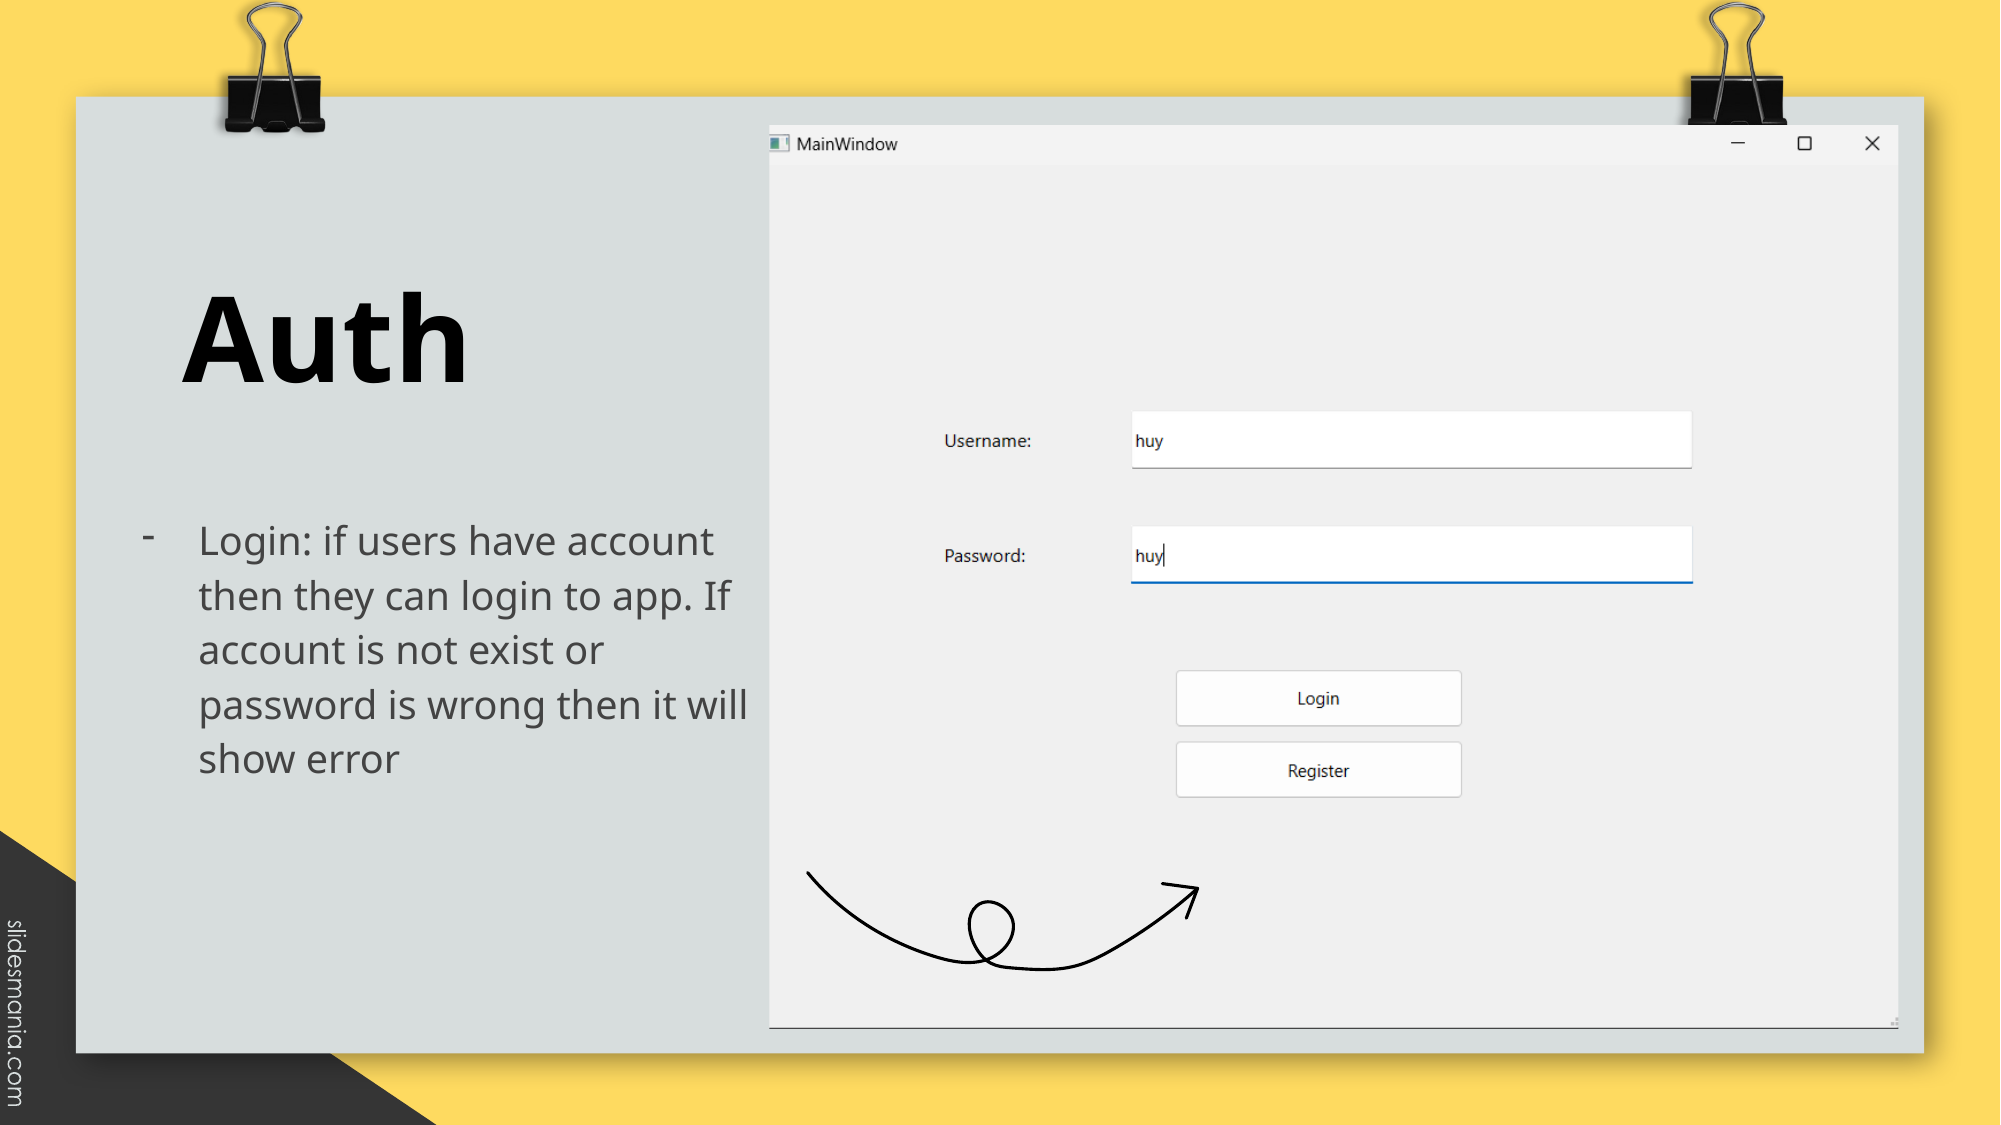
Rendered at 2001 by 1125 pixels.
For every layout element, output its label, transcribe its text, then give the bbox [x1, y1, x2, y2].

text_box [821, 822, 1195, 982]
title Auth [162, 244, 692, 404]
list Login: if users have account then they can login to app. If account is not exist or password is wrong then it will show error [121, 488, 763, 997]
picture [120, 0, 430, 147]
picture [769, 0, 1899, 1030]
